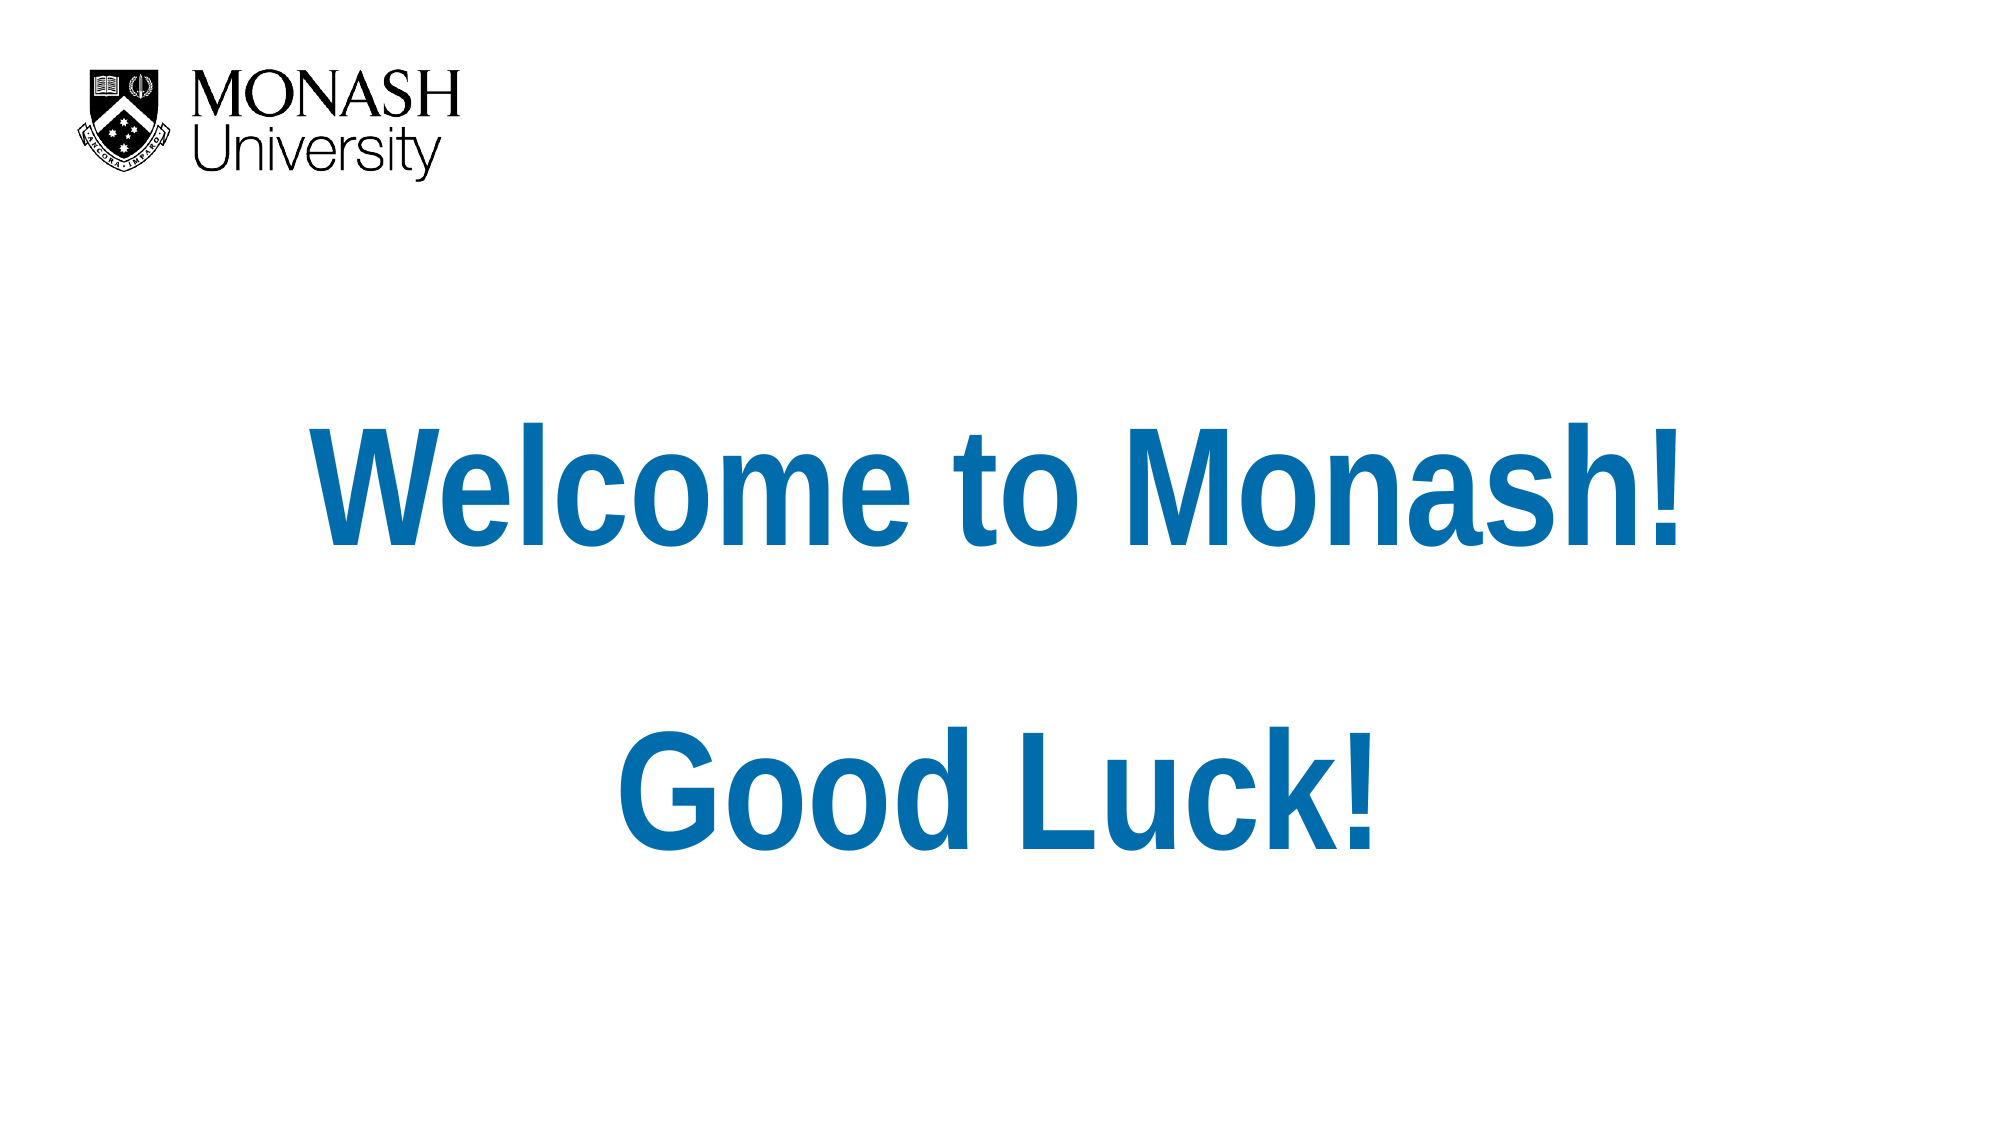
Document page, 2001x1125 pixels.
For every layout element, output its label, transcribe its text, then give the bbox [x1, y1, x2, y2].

picture [76, 69, 460, 182]
text_box Welcome to Monash! Good Luck! [195, 268, 1805, 857]
